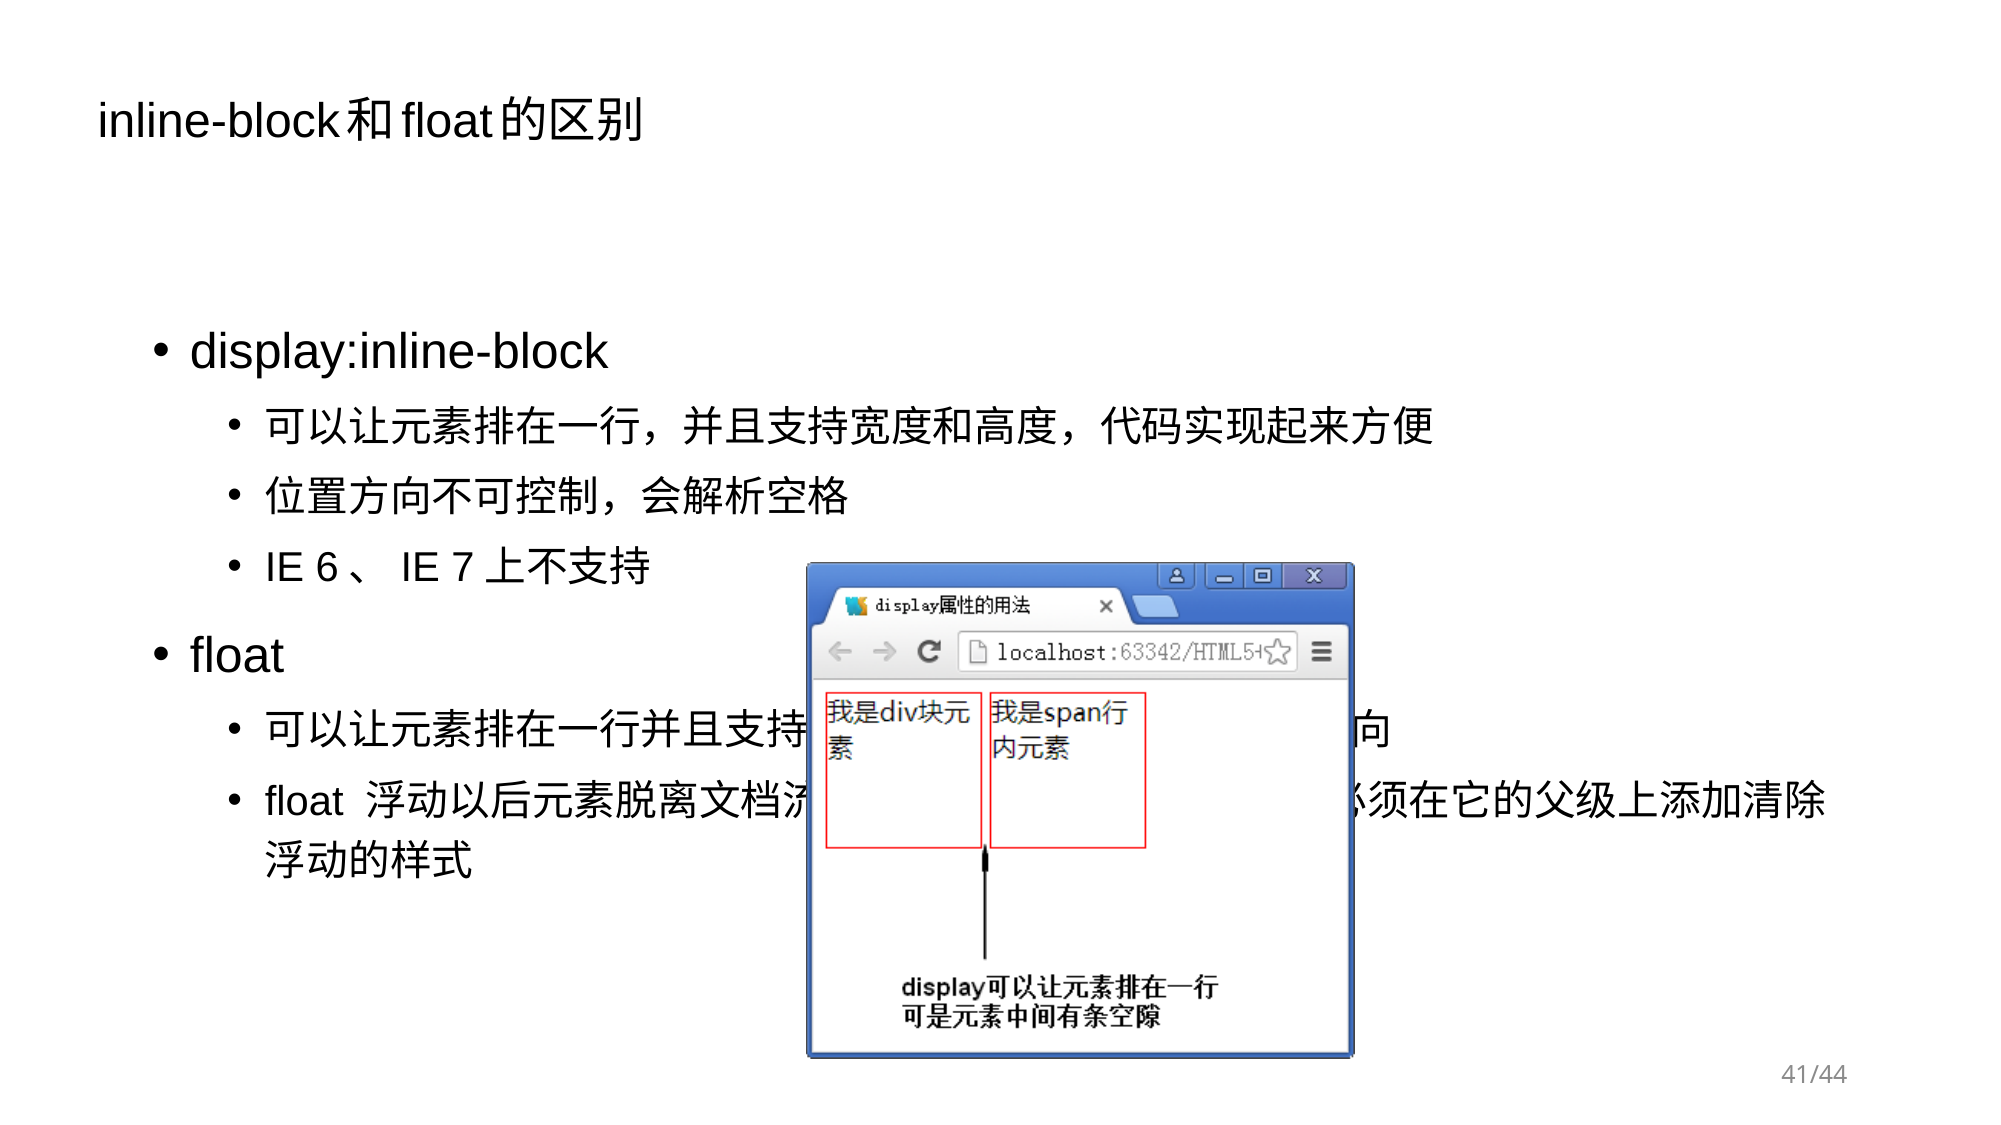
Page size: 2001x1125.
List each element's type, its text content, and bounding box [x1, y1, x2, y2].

slide_number /44 [1412, 1042, 1863, 1103]
title inline-block和float的区别 [82, 69, 1235, 155]
list display:inline-block 可以让元素排在一行，并且支持宽度和高度，代码实现起来方便 位置方向不可控制，会解析空格 IE 6、IE 7上不支持 float 可以让元素排在一行并且支持宽度和高度，可以决定排列方向 float 浮动以后元素脱离文档流，会对周围元素产生影响，必须在它的父级上添加清除浮动的样式 [137, 299, 1863, 1014]
picture [806, 562, 1355, 1059]
